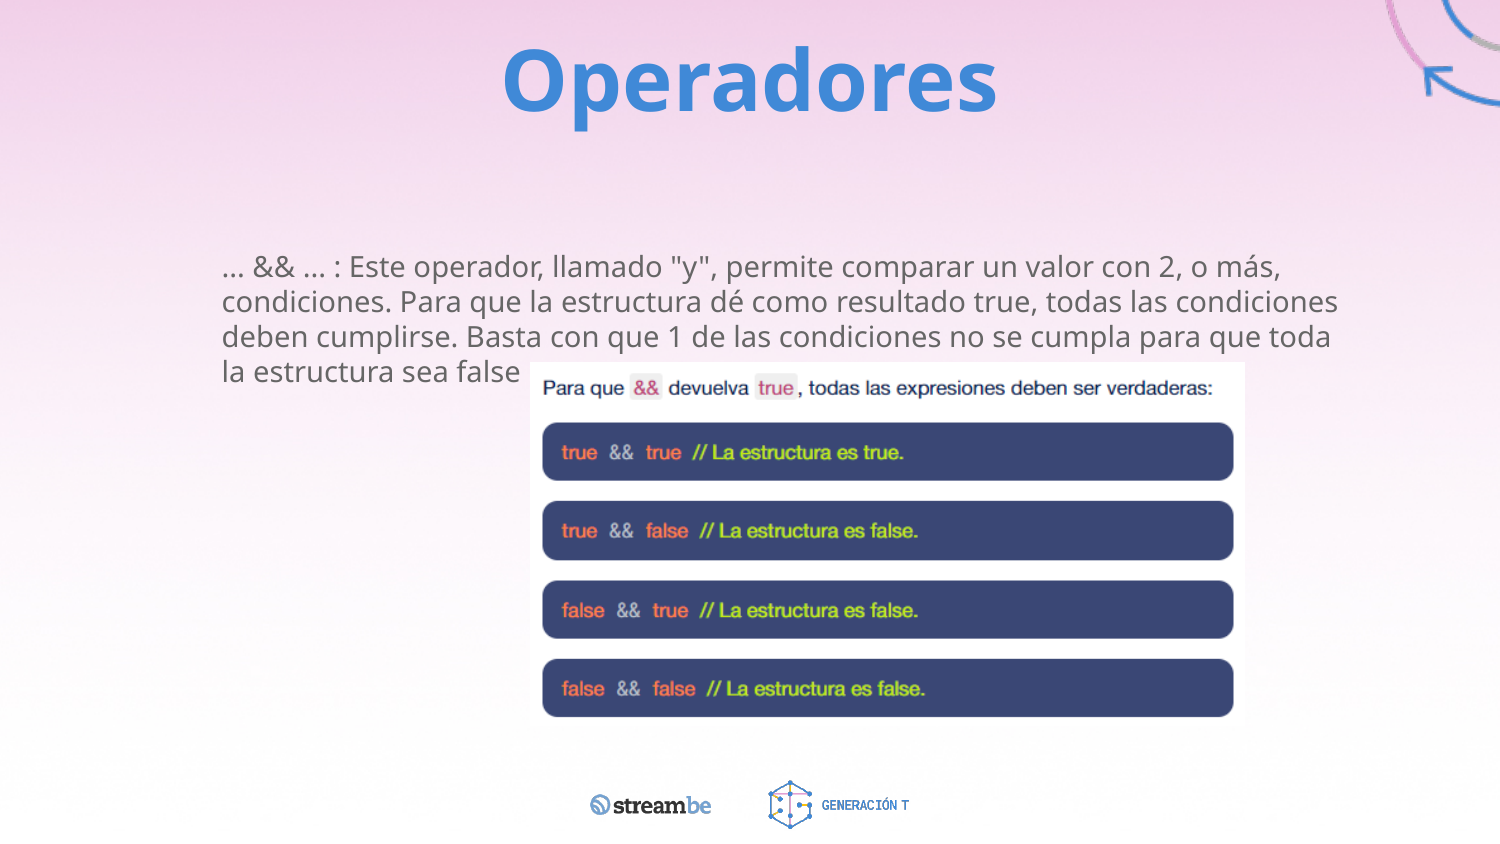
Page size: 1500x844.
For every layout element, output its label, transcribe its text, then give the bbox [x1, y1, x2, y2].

text_box Operadores [374, 18, 1125, 206]
picture [0, 0, 1500, 844]
text_box ... && ... : Este operador, llamado "y", permite comparar un valor con 2, o más, condiciones. Para que la estructura dé como resultado true, todas las condiciones deben cumplirse. Basta con que 1 de las condiciones no se cumpla para que toda la estructura sea false . [206, 240, 1367, 396]
